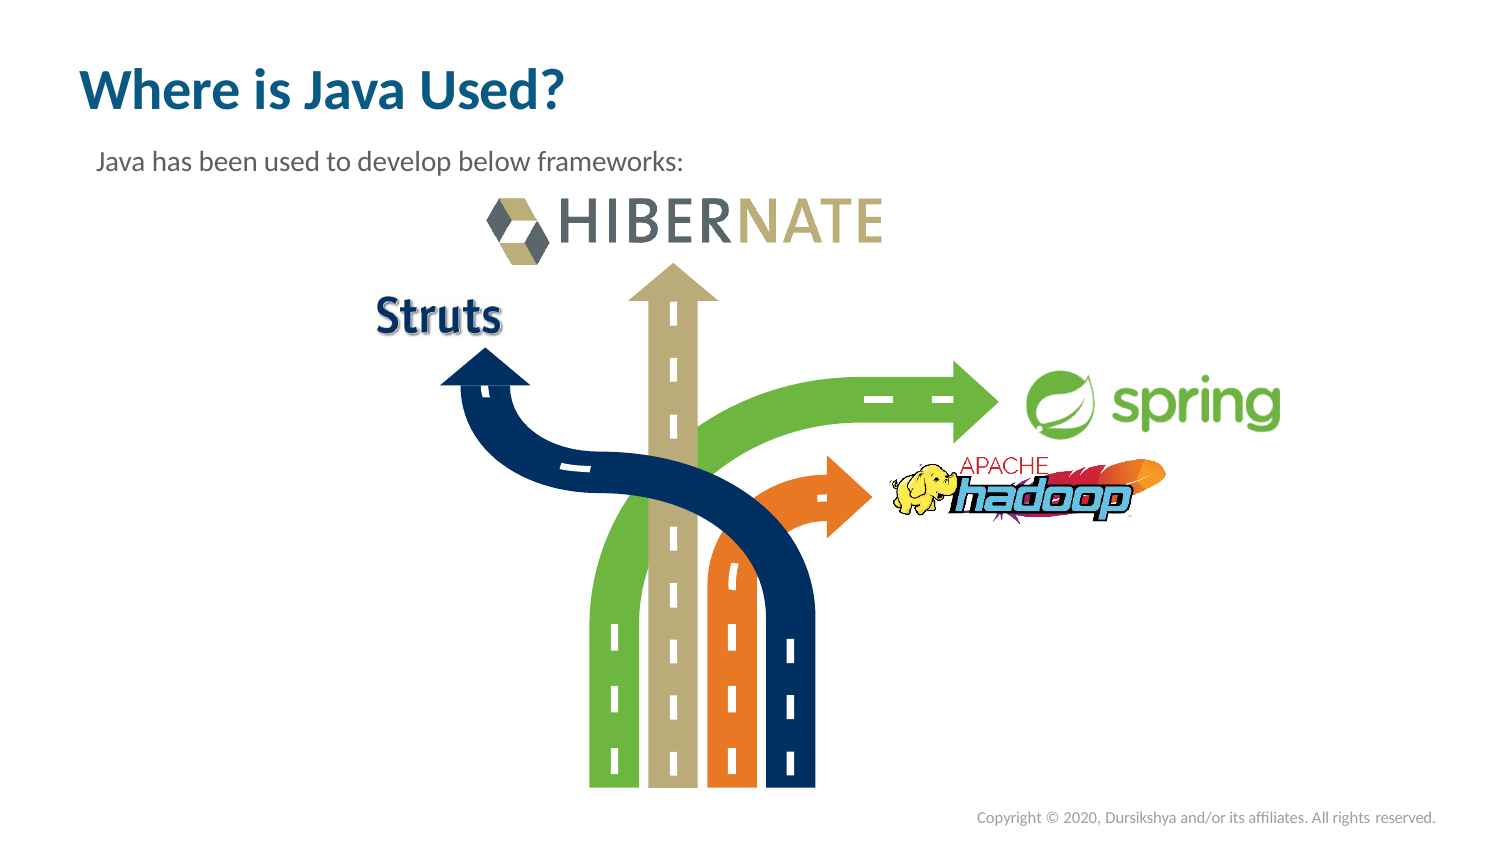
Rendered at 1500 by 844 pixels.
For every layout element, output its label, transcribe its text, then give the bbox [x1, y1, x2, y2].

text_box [439, 159, 1281, 789]
text_box Where is Java Used? [77, 49, 571, 122]
footer Copyright © 2020, Dursikshya and/or its affiliates. All rights reserved. [975, 802, 1454, 844]
text_box Java has been used to develop below frameworks: [93, 140, 691, 178]
text_box [371, 290, 434, 339]
